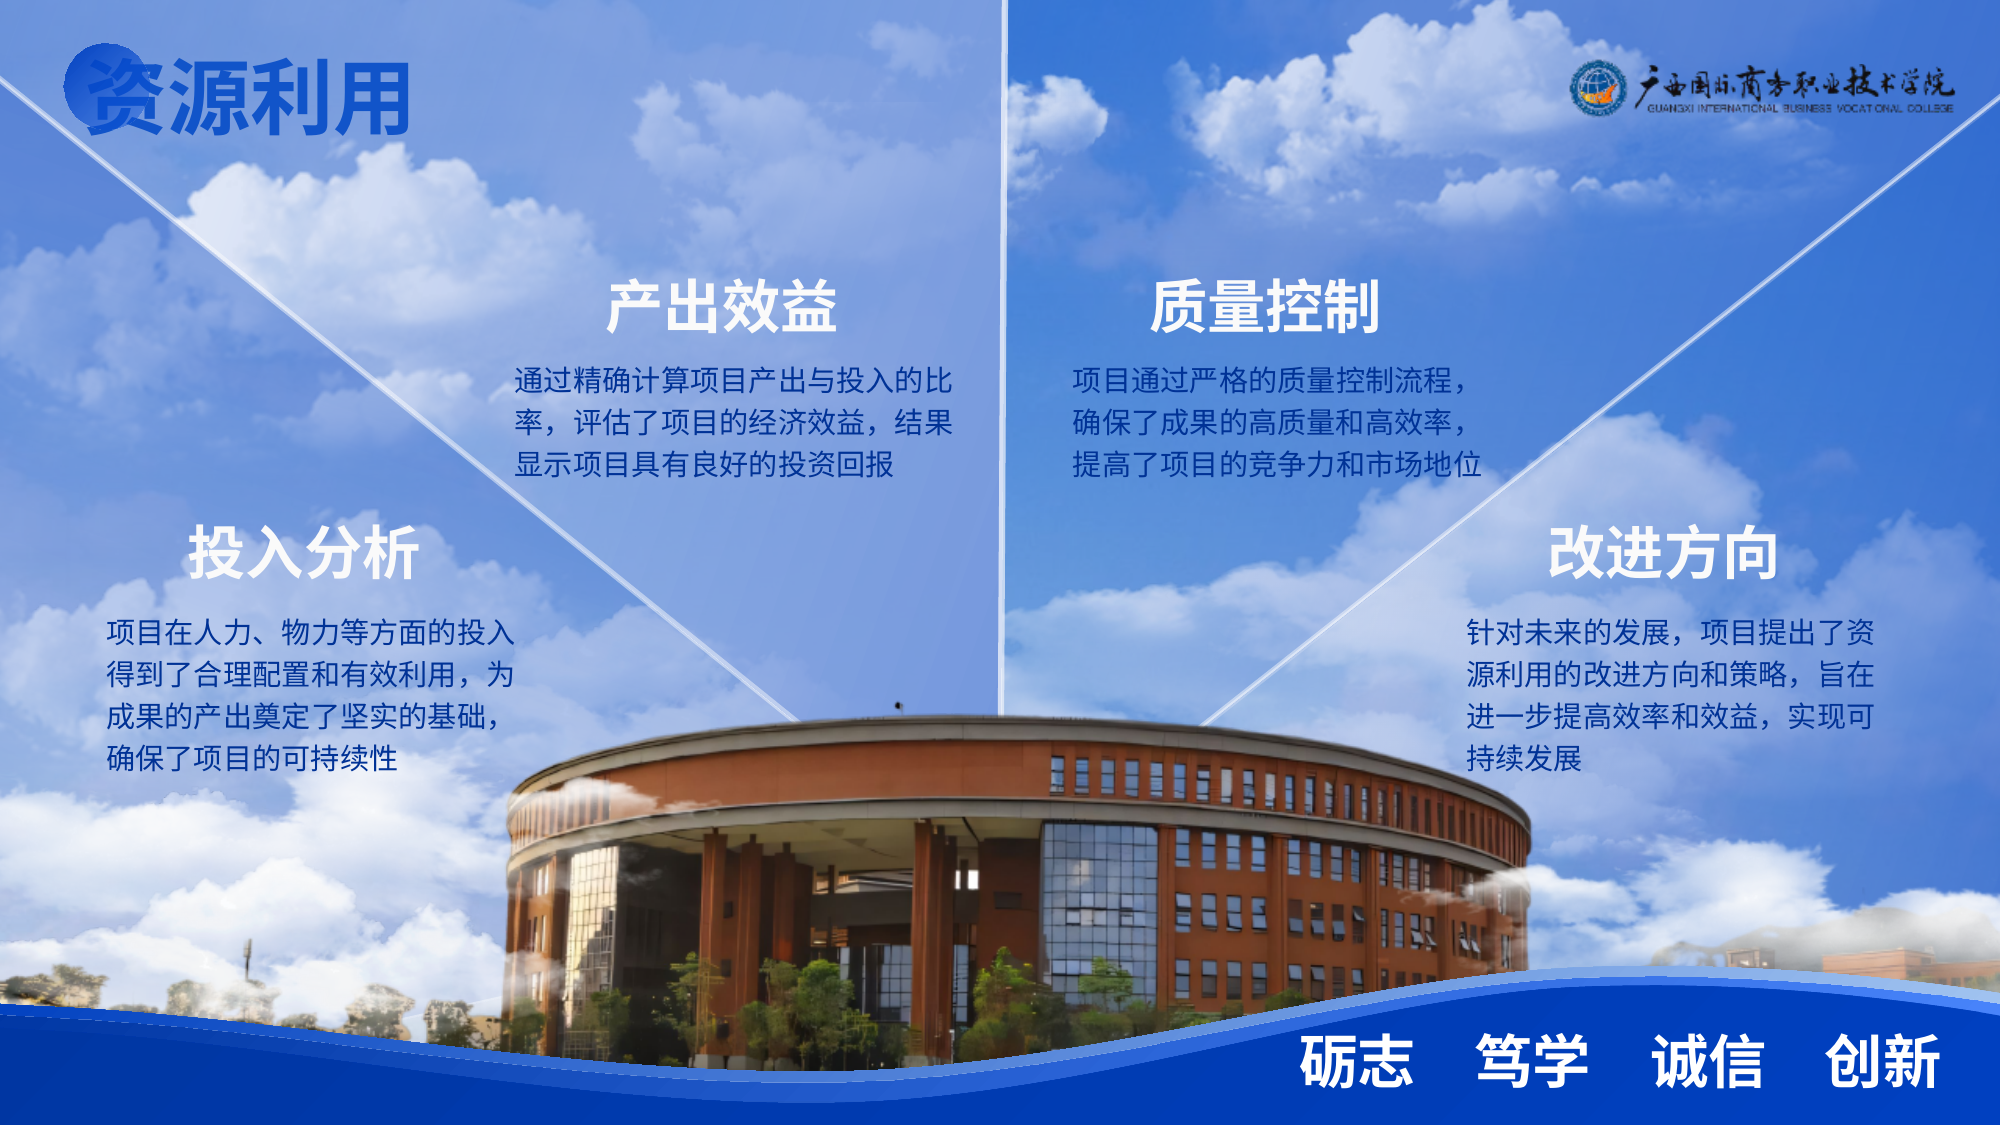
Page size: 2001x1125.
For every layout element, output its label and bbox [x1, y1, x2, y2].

text_box [1567, 58, 1963, 121]
picture [0, 204, 2000, 1125]
text_box [0, 0, 2000, 204]
